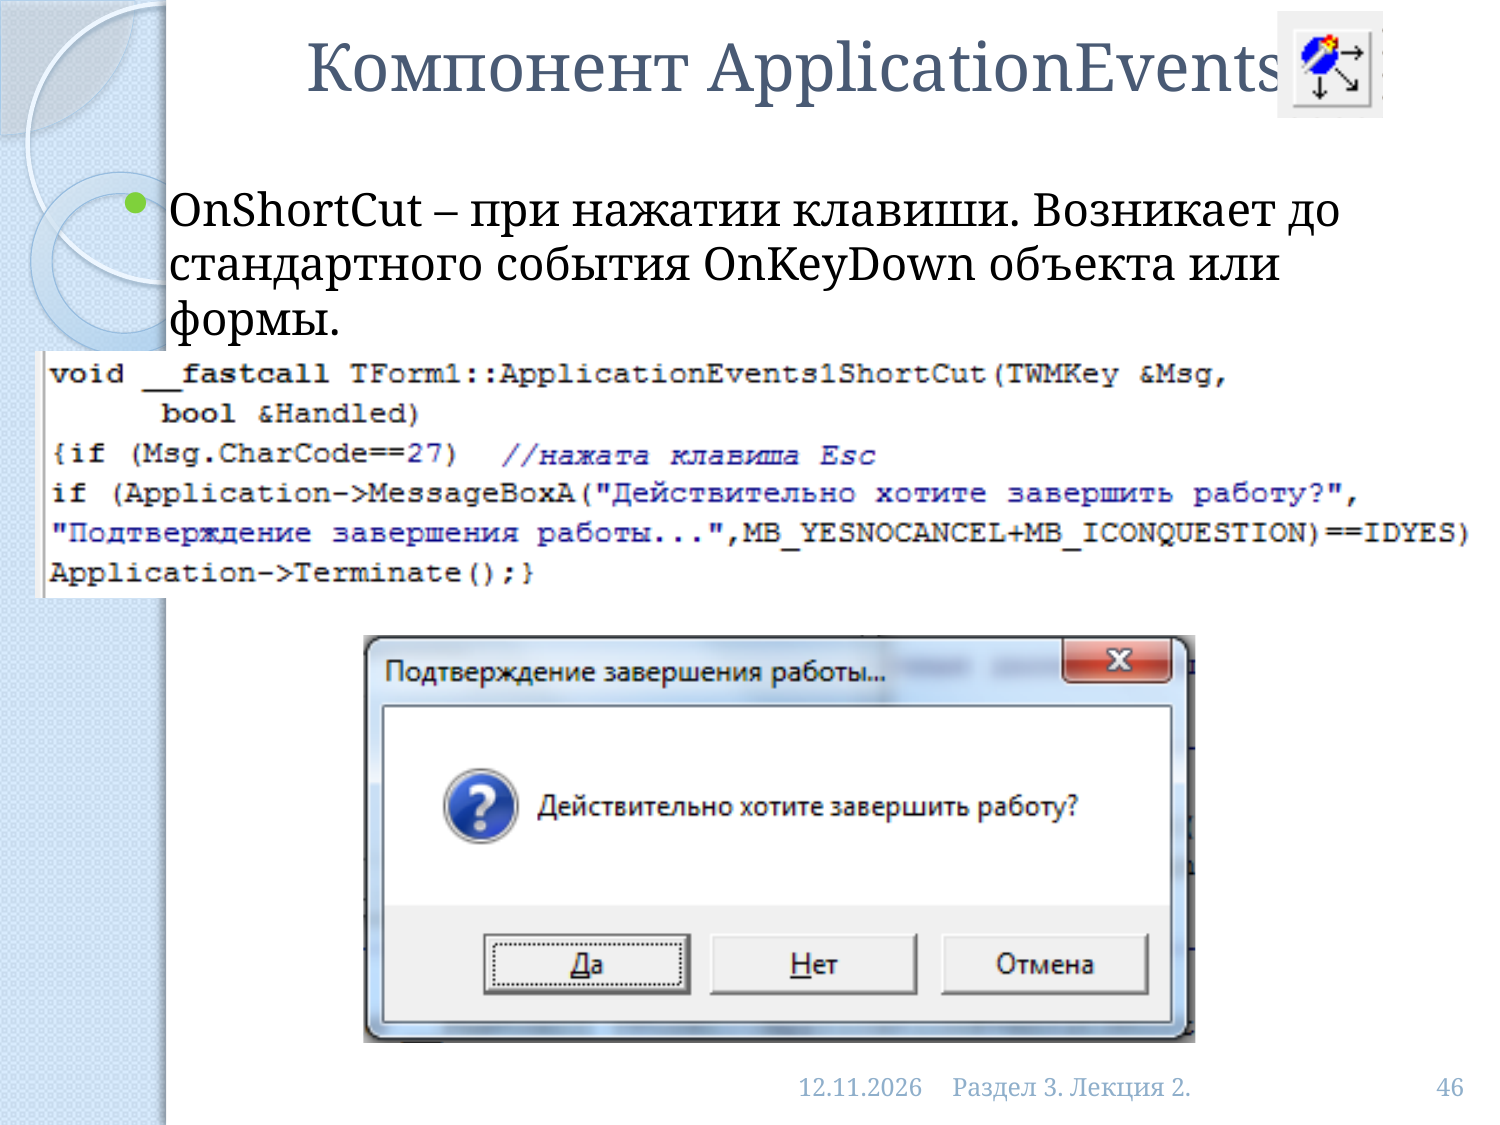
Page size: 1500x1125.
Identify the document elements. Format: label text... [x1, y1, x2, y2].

text_box OnShortCut – при нажатии клавиши. Возникает до стандартного события OnKeyDown объекта или формы. [93, 105, 1442, 348]
picture [34, 351, 1477, 598]
title Компонент ApplicationEvents [1385, 11, 1395, 105]
picture [1277, 11, 1383, 118]
text_box OnShortCut – при нажатии клавиши. Возникает до стандартного события OnKeyDown объекта или формы. [93, 610, 1442, 1067]
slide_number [587, 1067, 937, 1113]
title Компонент ApplicationEvents [199, 11, 1273, 105]
picture [363, 635, 1196, 1044]
slide_number 46 [1413, 1034, 1488, 1113]
footer Раздел 3. Лекция 2. [937, 1067, 1413, 1113]
